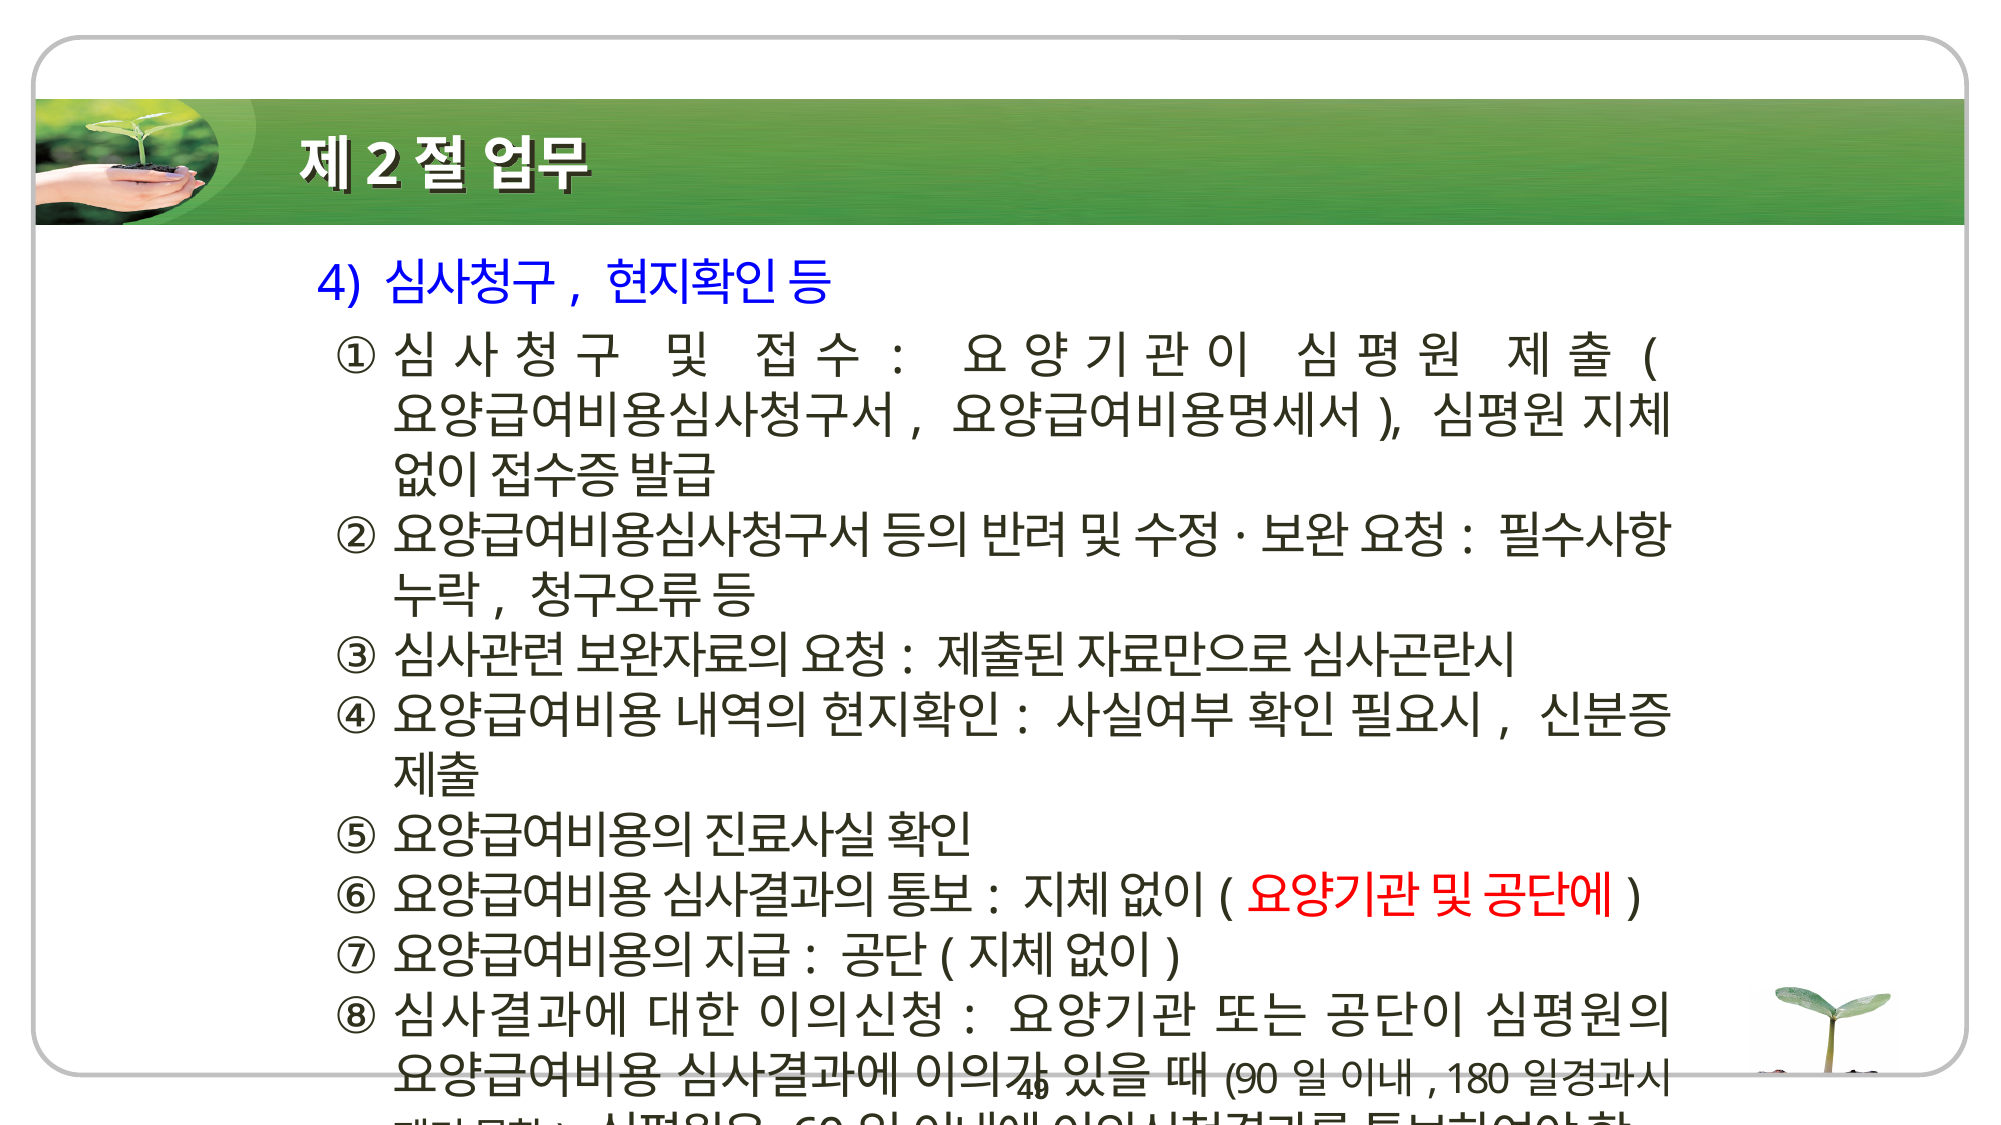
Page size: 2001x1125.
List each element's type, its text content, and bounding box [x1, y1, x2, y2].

text_box 4) 심사청구, 현지확인 등 심사청구 및 접수: 요양기관이 심평원 제출(요양급여비용심사청구서, 요양급여비용명세서), 심평원 지체 없이 접수증 발급 요양급여비용심사청구서 등의 반려 및 수정·보완 요청: 필수사항 누락, 청구오류 등 심사관련 보완자료의 요청: 제출된 자료만으로 심사곤란시 요양급여비용 내역의 현지확인: 사실여부 확인 필요시, 신분증 제출 요양급여비용의 진료사실 확인 요양급여비용 심사결과의 통보: 지체 없이(요양기관 및 공단에) 요양급여비용의 지급: 공단(지체 없이) 심사결과에 대한 이의신청: 요양기관 또는 공단이 심평원의 요양급여비용 심사결과에 이의가 있을 때(90일 이내, 180일경과시 제기 못함), 심평원은 60일 이내에 이의신청결과를 통보하여야 함. [303, 243, 1686, 1125]
picture [36, 99, 1964, 225]
picture [1749, 987, 1900, 1072]
title 제2절 업무 [283, 116, 1884, 205]
